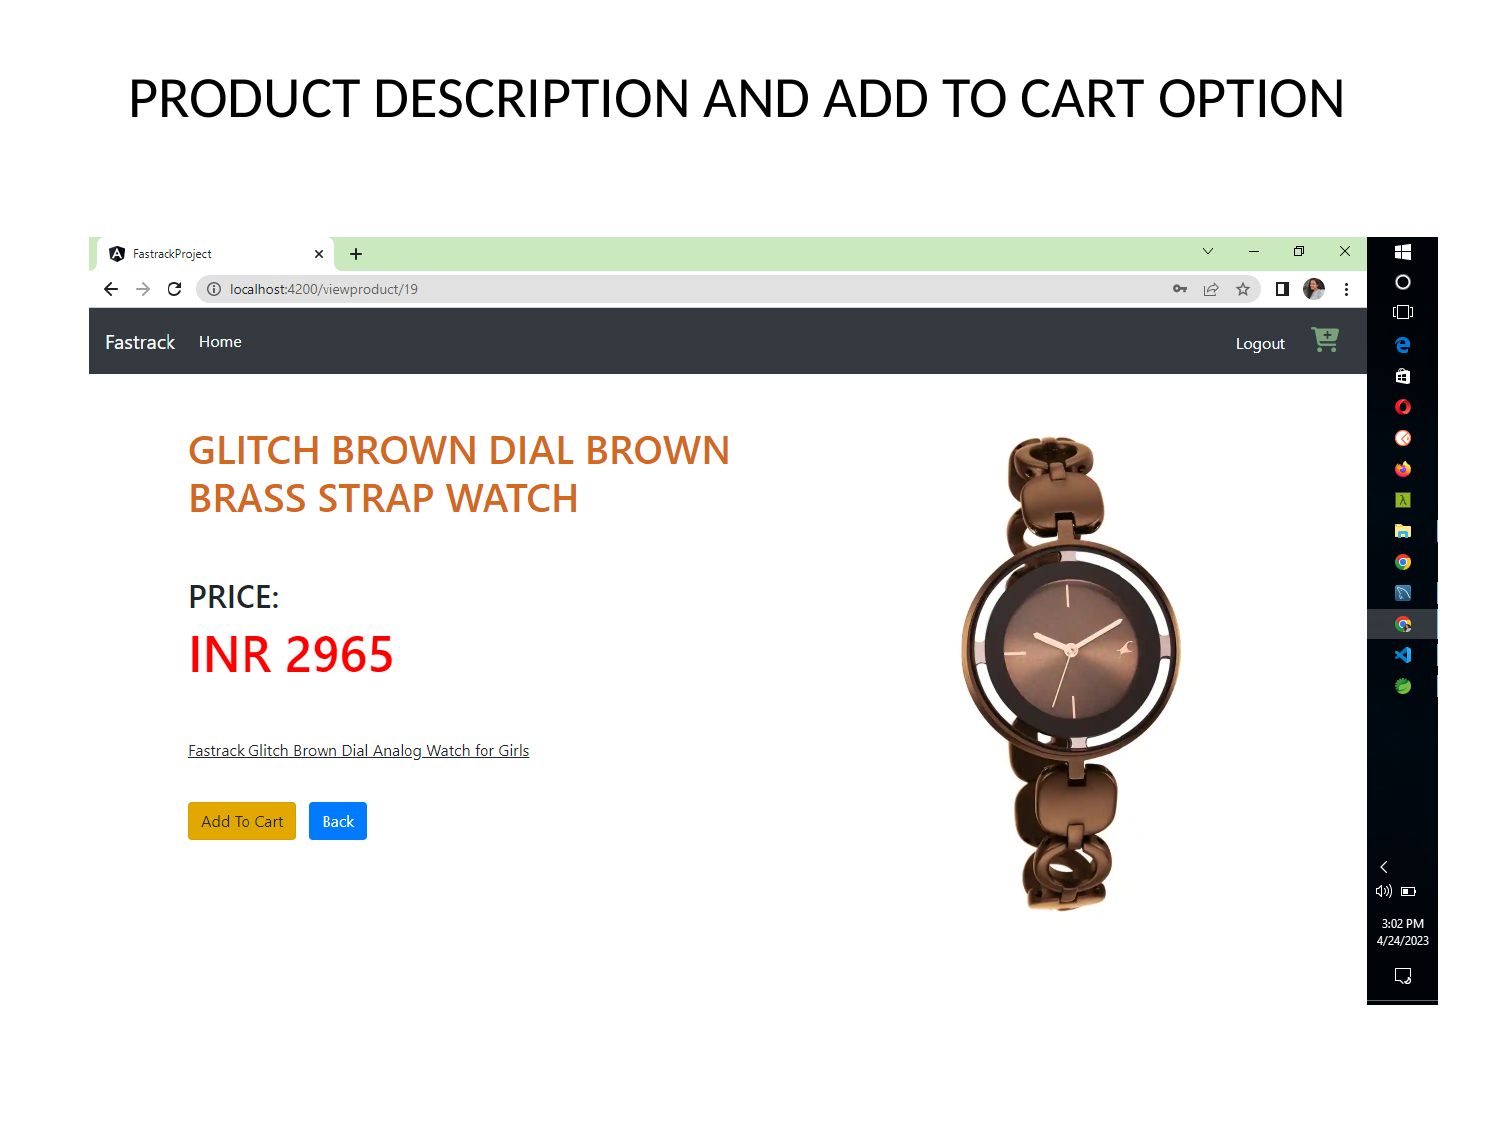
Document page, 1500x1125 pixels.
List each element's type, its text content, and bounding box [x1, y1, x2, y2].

title PRODUCT DESCRIPTION AND ADD TO CART OPTION [62, 0, 1413, 188]
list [89, 237, 1438, 1006]
